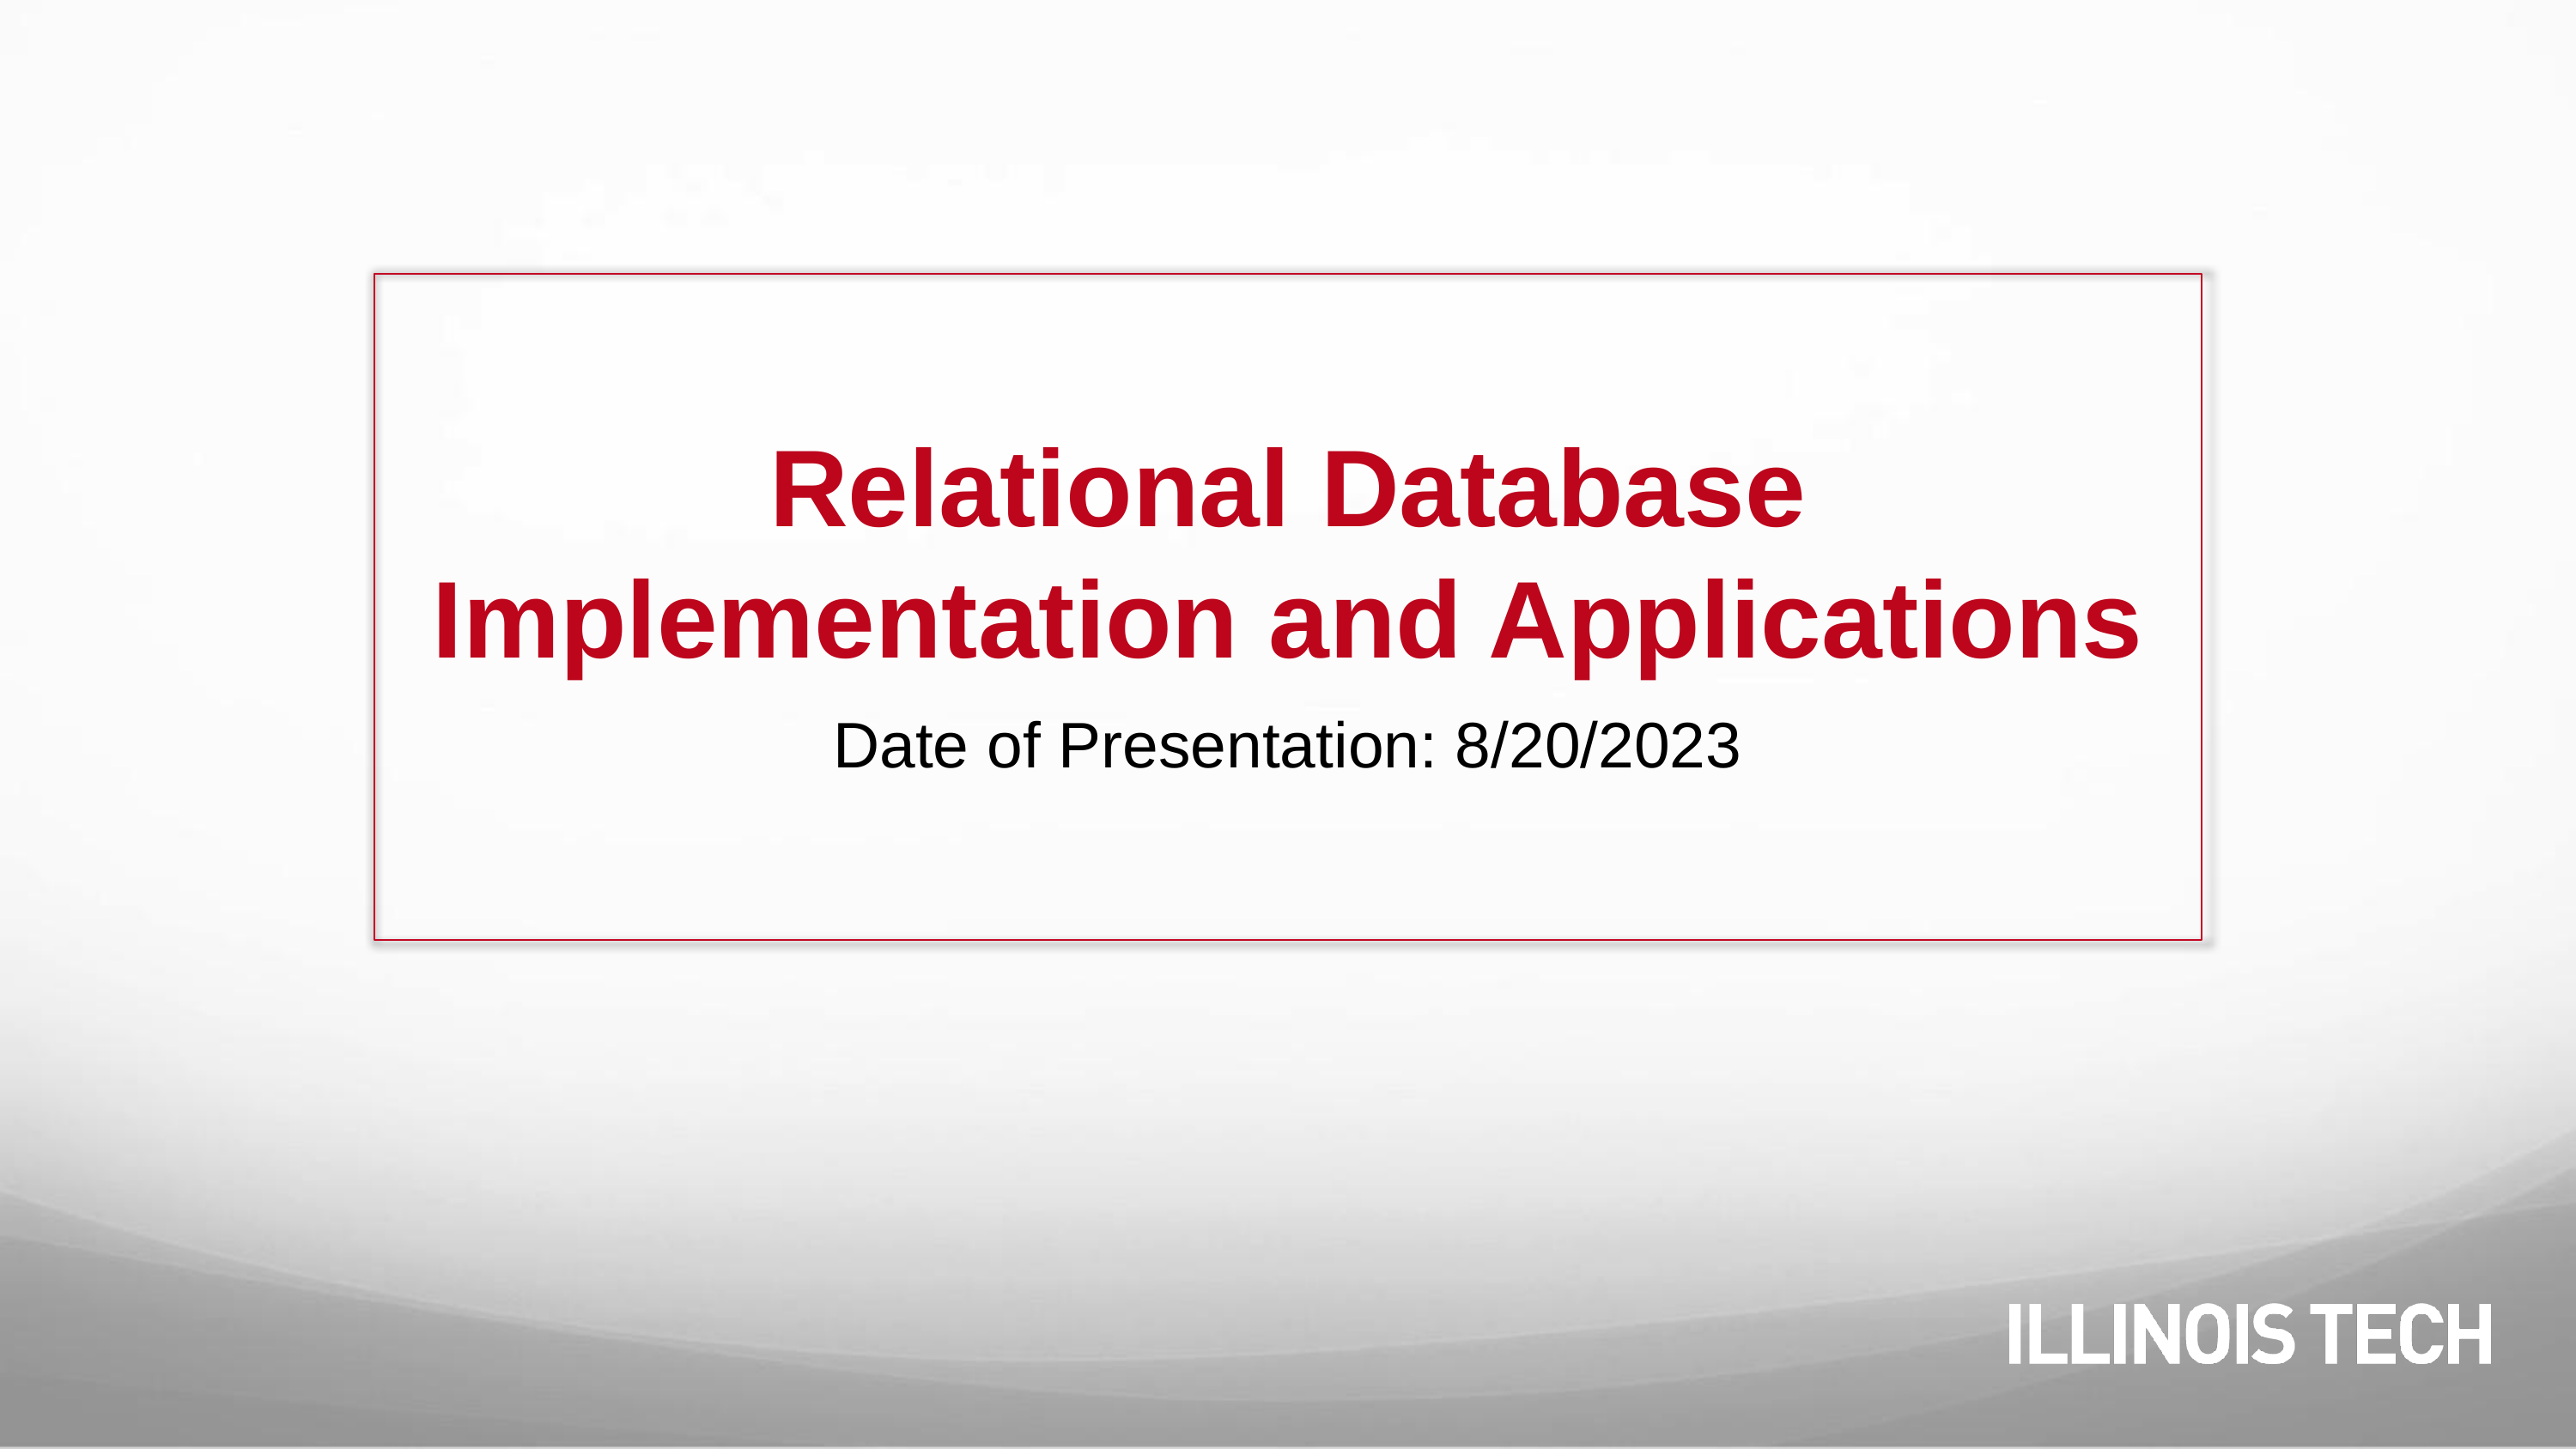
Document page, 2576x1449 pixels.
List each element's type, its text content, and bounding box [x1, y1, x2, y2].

title Relational Database Implementation and Applications [372, 322, 2204, 687]
picture [0, 0, 2576, 1449]
subtitle Date of Presentation: 8/20/2023 [372, 697, 2204, 891]
